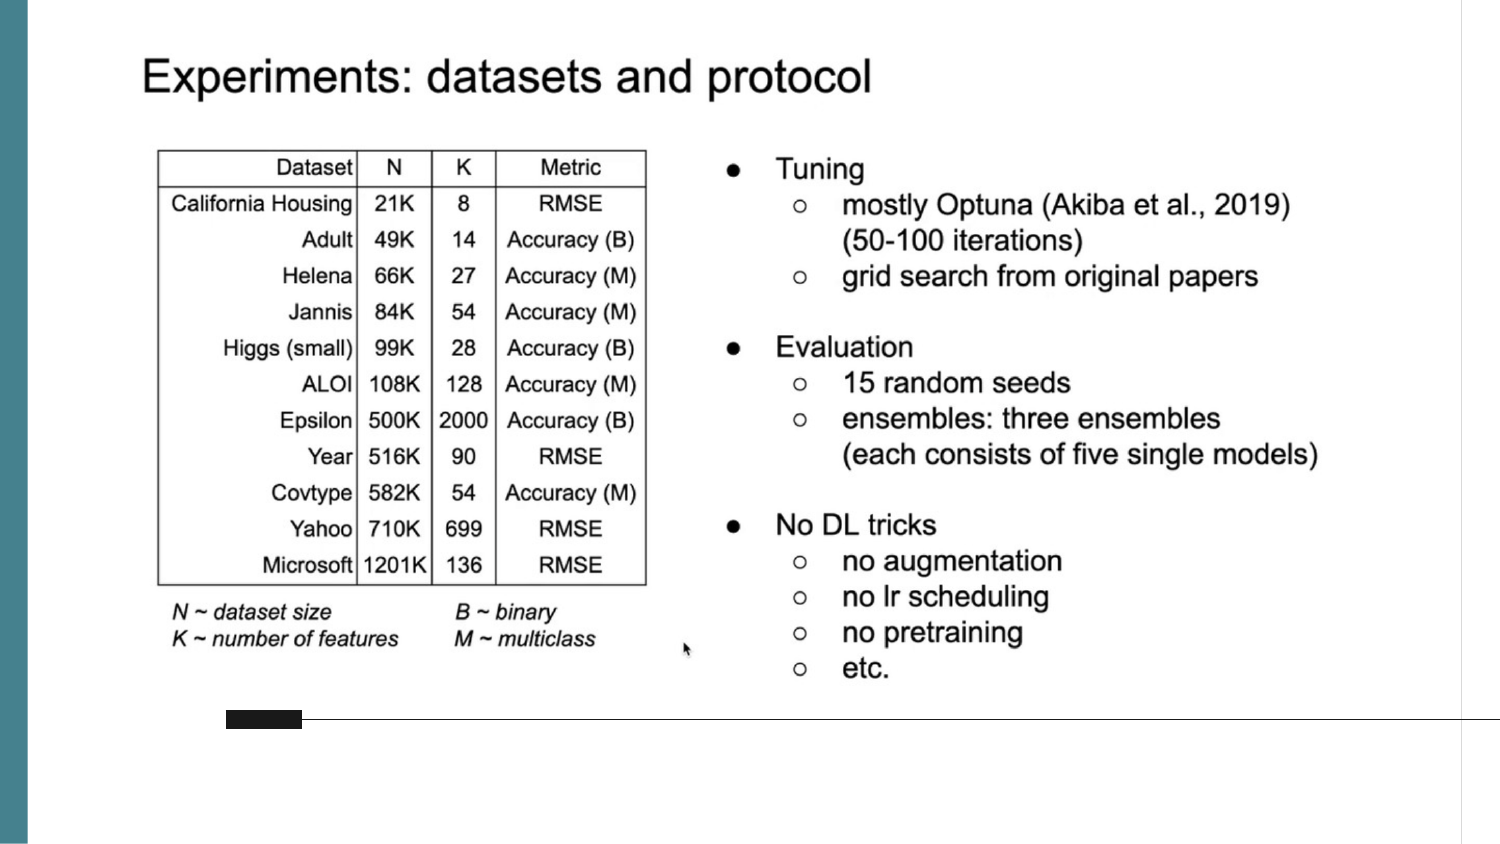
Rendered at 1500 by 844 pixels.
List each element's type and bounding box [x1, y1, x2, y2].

picture [112, 33, 1388, 694]
